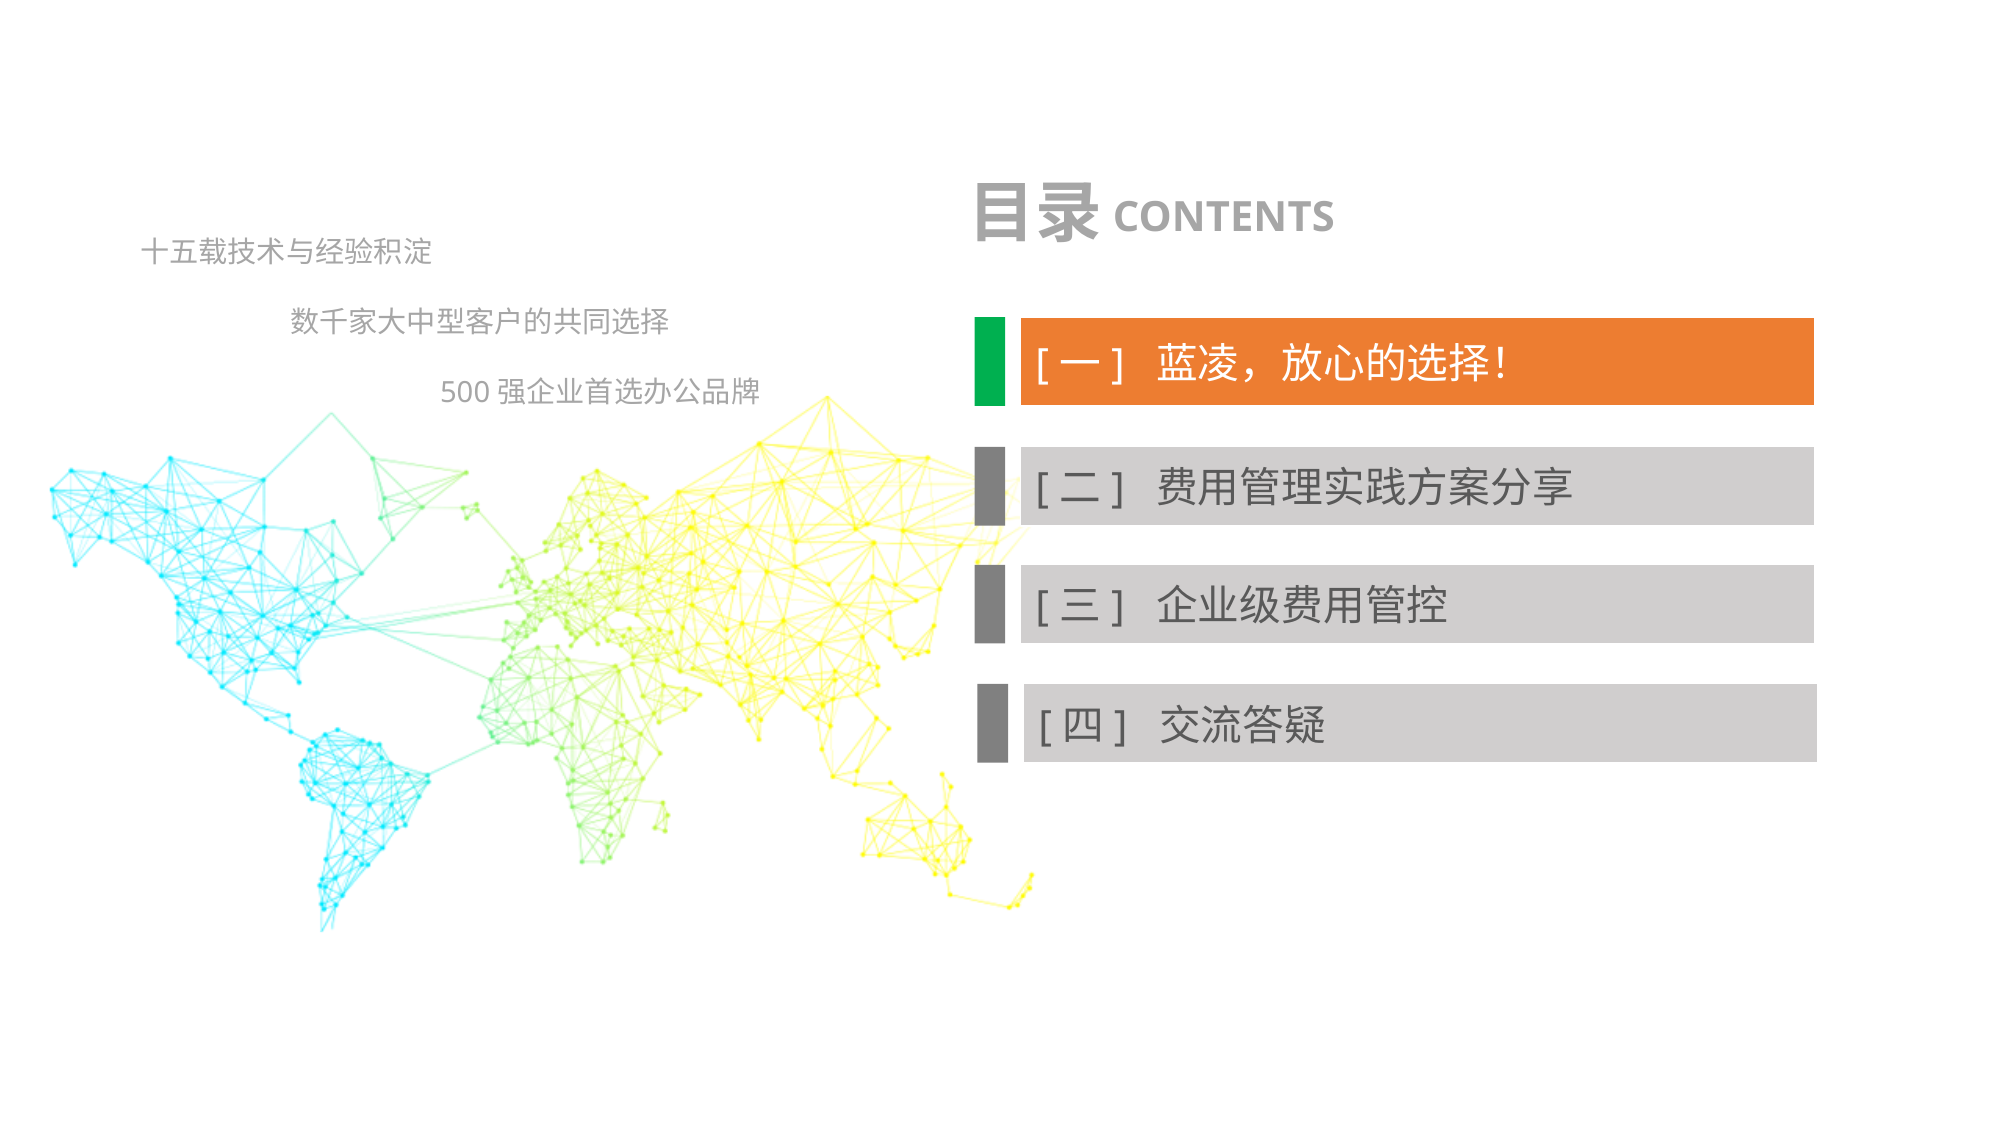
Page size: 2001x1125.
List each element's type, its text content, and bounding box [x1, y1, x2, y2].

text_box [952, 162, 1357, 259]
text_box [三] 企业级费用管控 [1048, 564, 1816, 645]
text_box [一] 蓝凌，放心的选择！ [1020, 317, 1816, 406]
text_box [四] 交流答疑 [1048, 683, 1818, 764]
text_box 十五载技术与经验积淀 数千家大中型客户的共同选择 500强企业首选办公品牌 [125, 190, 776, 385]
picture [42, 385, 1048, 942]
text_box [二] 费用管理实践方案分享 [1048, 446, 1816, 527]
text_box [974, 317, 1006, 385]
